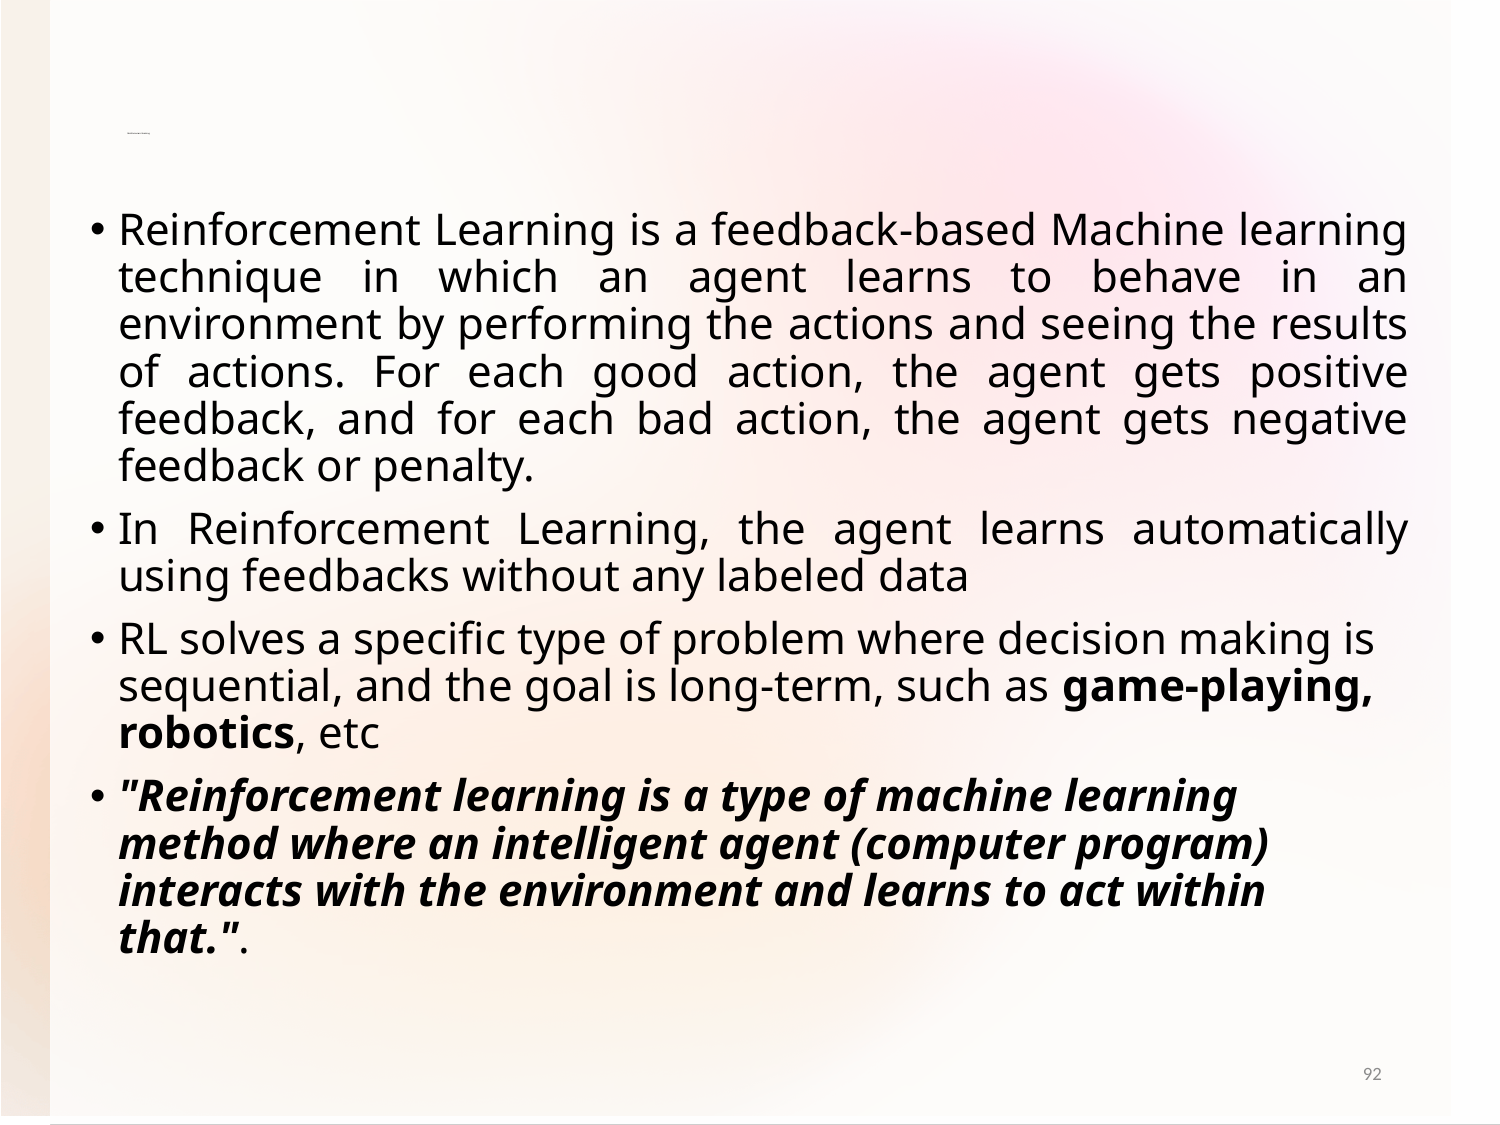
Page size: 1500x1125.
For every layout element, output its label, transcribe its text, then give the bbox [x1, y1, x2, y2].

list Reinforcement Learning is a feedback-based Machine learning technique in which an agent learns to behave in an environment by performing the actions and seeing the results of actions. For each good action, the agent gets positive feedback, and for each bad action, the agent gets negative feedback or penalty. In Reinforcement Learning, the agent learns automatically using feedbacks without any labeled data RL solves a specific type of problem where decision making is sequential, and the goal is long-term, such as game-playing, robotics, etc "Reinforcement learning is a type of machine learning method where an intelligent agent (computer program) interacts with the environment and learns to act within that.". [75, 200, 1425, 1000]
picture [0, 0, 1500, 1125]
title Reinforcement learning [112, 125, 1463, 143]
slide_number 92 [1059, 1042, 1397, 1103]
